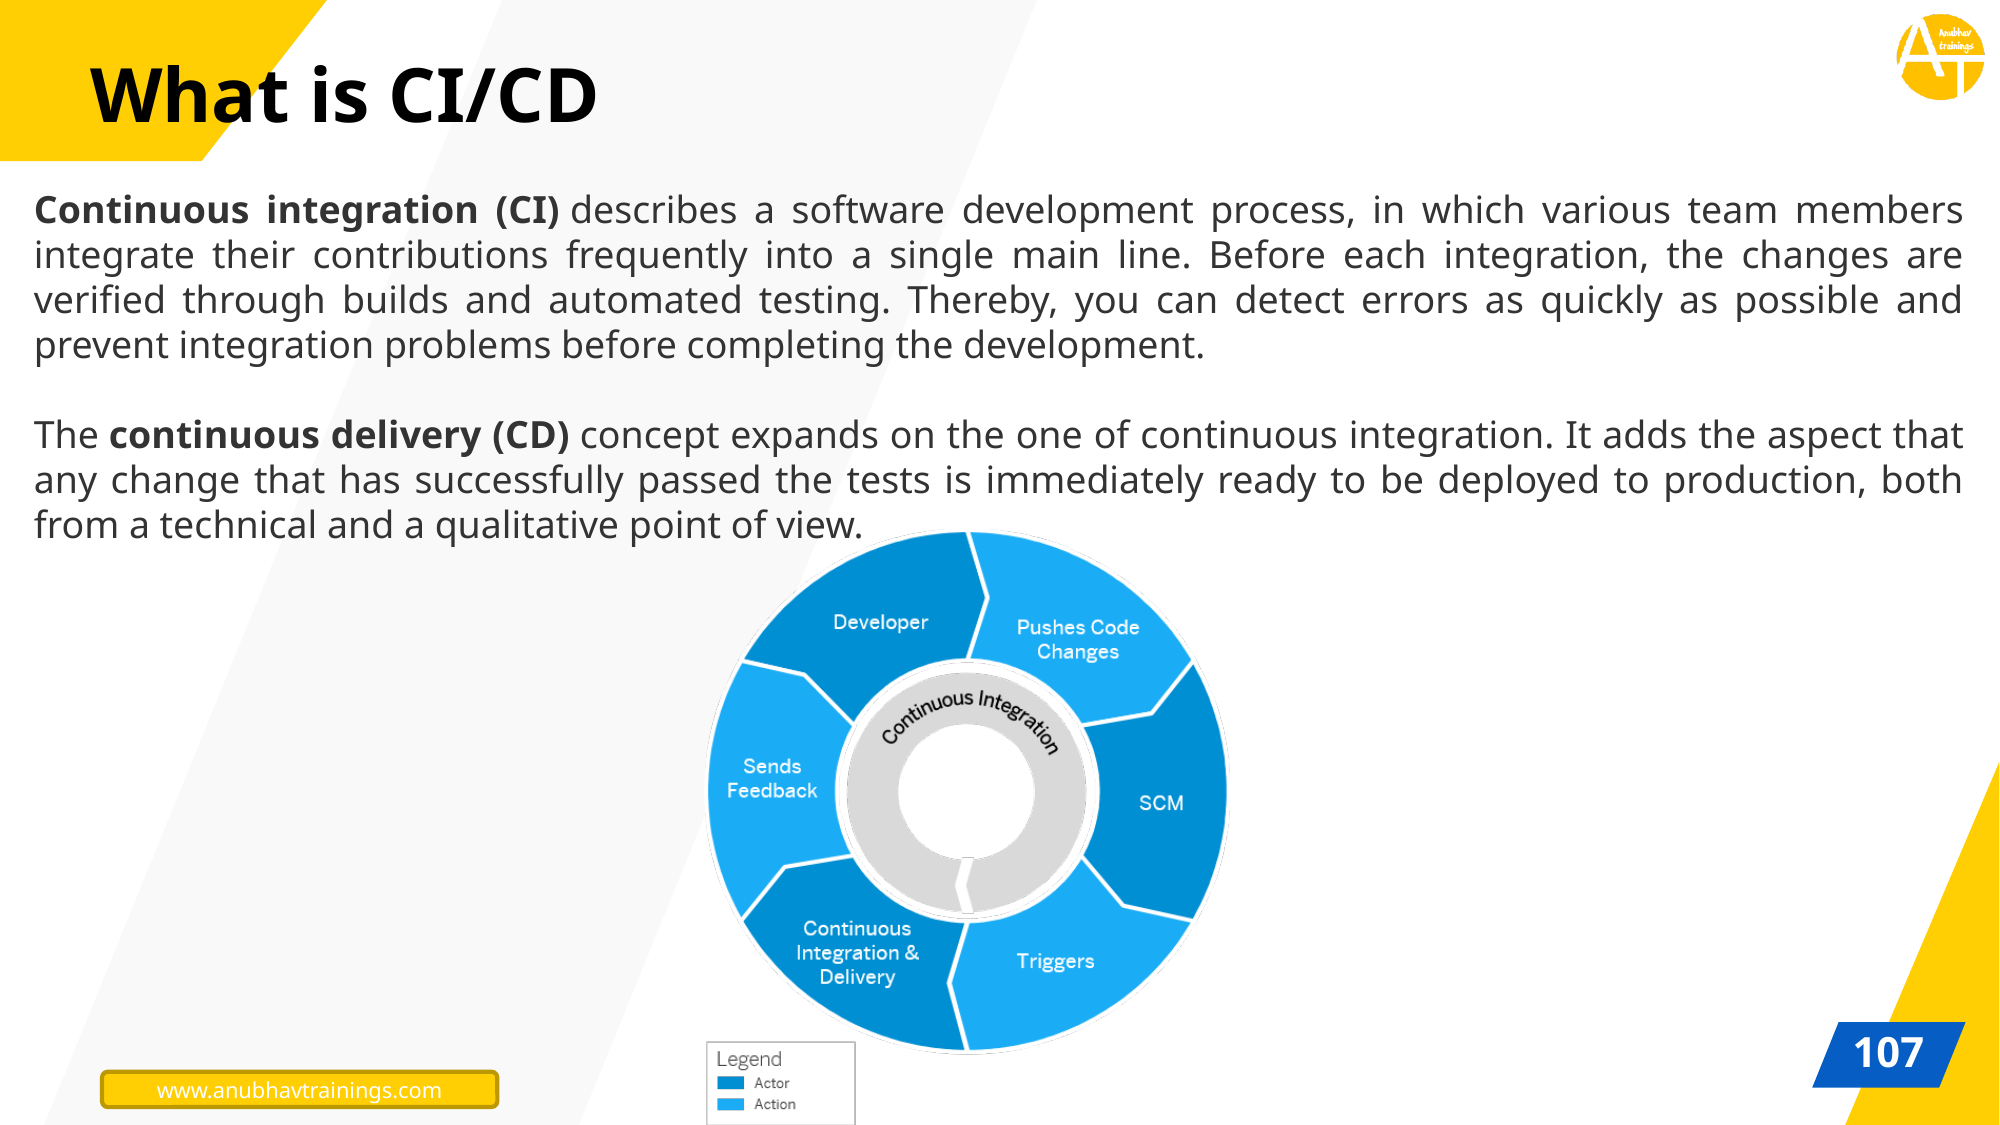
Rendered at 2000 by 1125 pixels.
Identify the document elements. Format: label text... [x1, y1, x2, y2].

slide_number 107 [1847, 1024, 1931, 1086]
title What is CI/CD [90, 31, 1792, 148]
text_box [0, 0, 329, 164]
text_box www.anubhavtrainings.com [99, 1069, 500, 1110]
picture [1888, 8, 1989, 108]
text_box Continuous integration (CI) describes a software development process, in which various team members integrate their contributions frequently into a single main line. Before each integration, the changes are verified through builds and automated testing. Thereby, you can detect errors as quickly as possible and prevent integration problems before completing the development. The continuous delivery (CD) concept expands on the one of continuous integration. It adds the aspect that any change that has successfully passed the tests is immediately ready to be deployed to production, both from a technical and a qualitative point of view. [19, 179, 1981, 554]
picture [704, 528, 1231, 1125]
